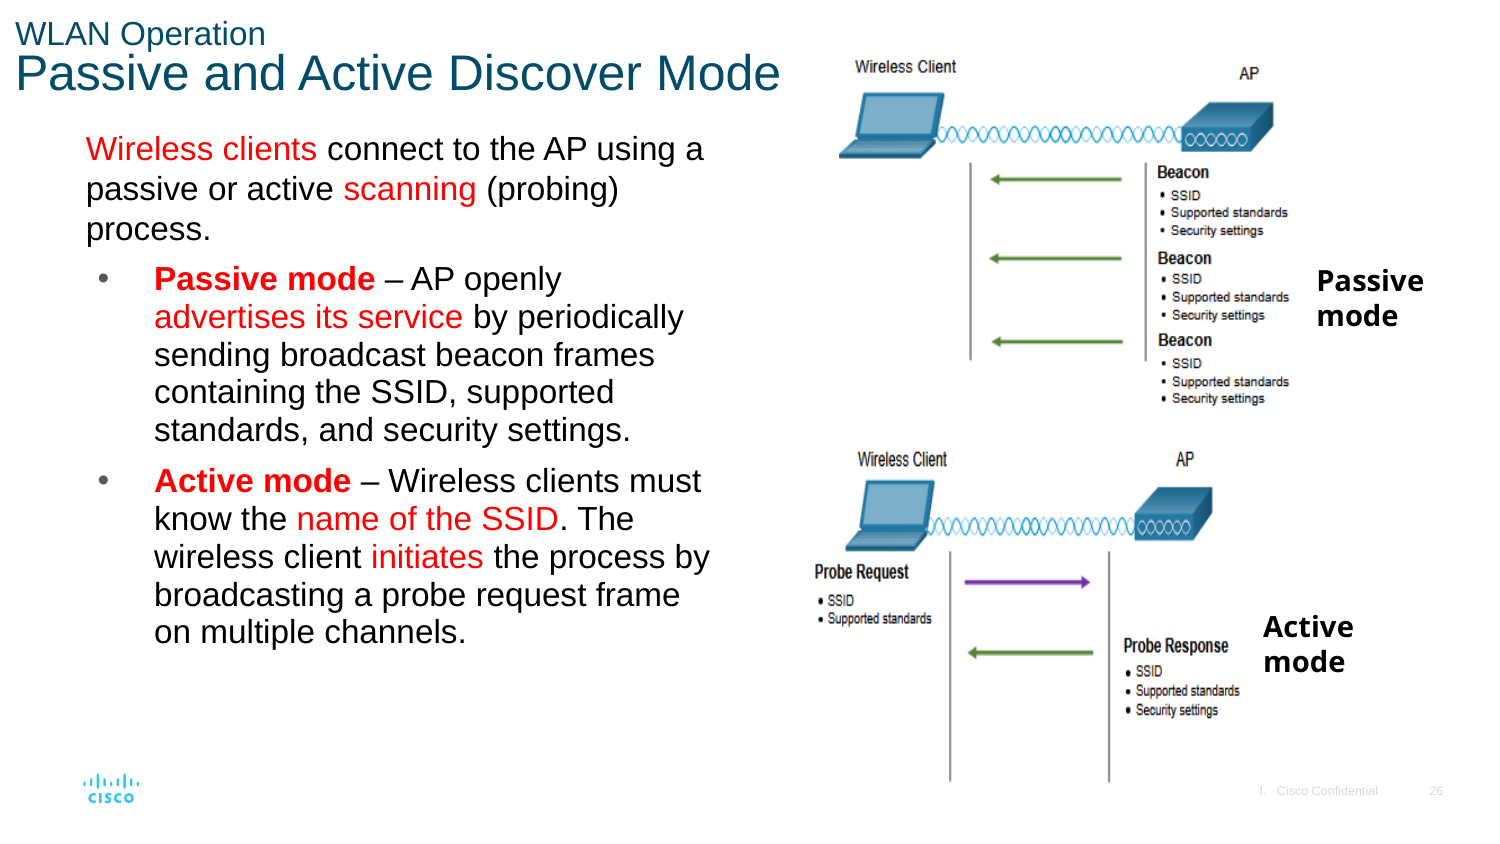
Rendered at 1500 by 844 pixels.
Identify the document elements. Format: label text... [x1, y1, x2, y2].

list Wireless clients connect to the AP using a passive or active scanning (probing) process. Passive mode – AP openly advertises its service by periodically sending broadcast beacon frames containing the SSID, supported standards, and security settings. Active mode – Wireless clients must know the name of the SSID. The wireless client initiates the process by broadcasting a probe request frame on multiple channels. [70, 120, 727, 790]
picture [805, 51, 1307, 802]
text_box Passive mode [1312, 255, 1500, 340]
title WLAN Operation Passive and Active Discover Mode [0, 0, 1369, 121]
text_box Active mode [1265, 601, 1447, 686]
